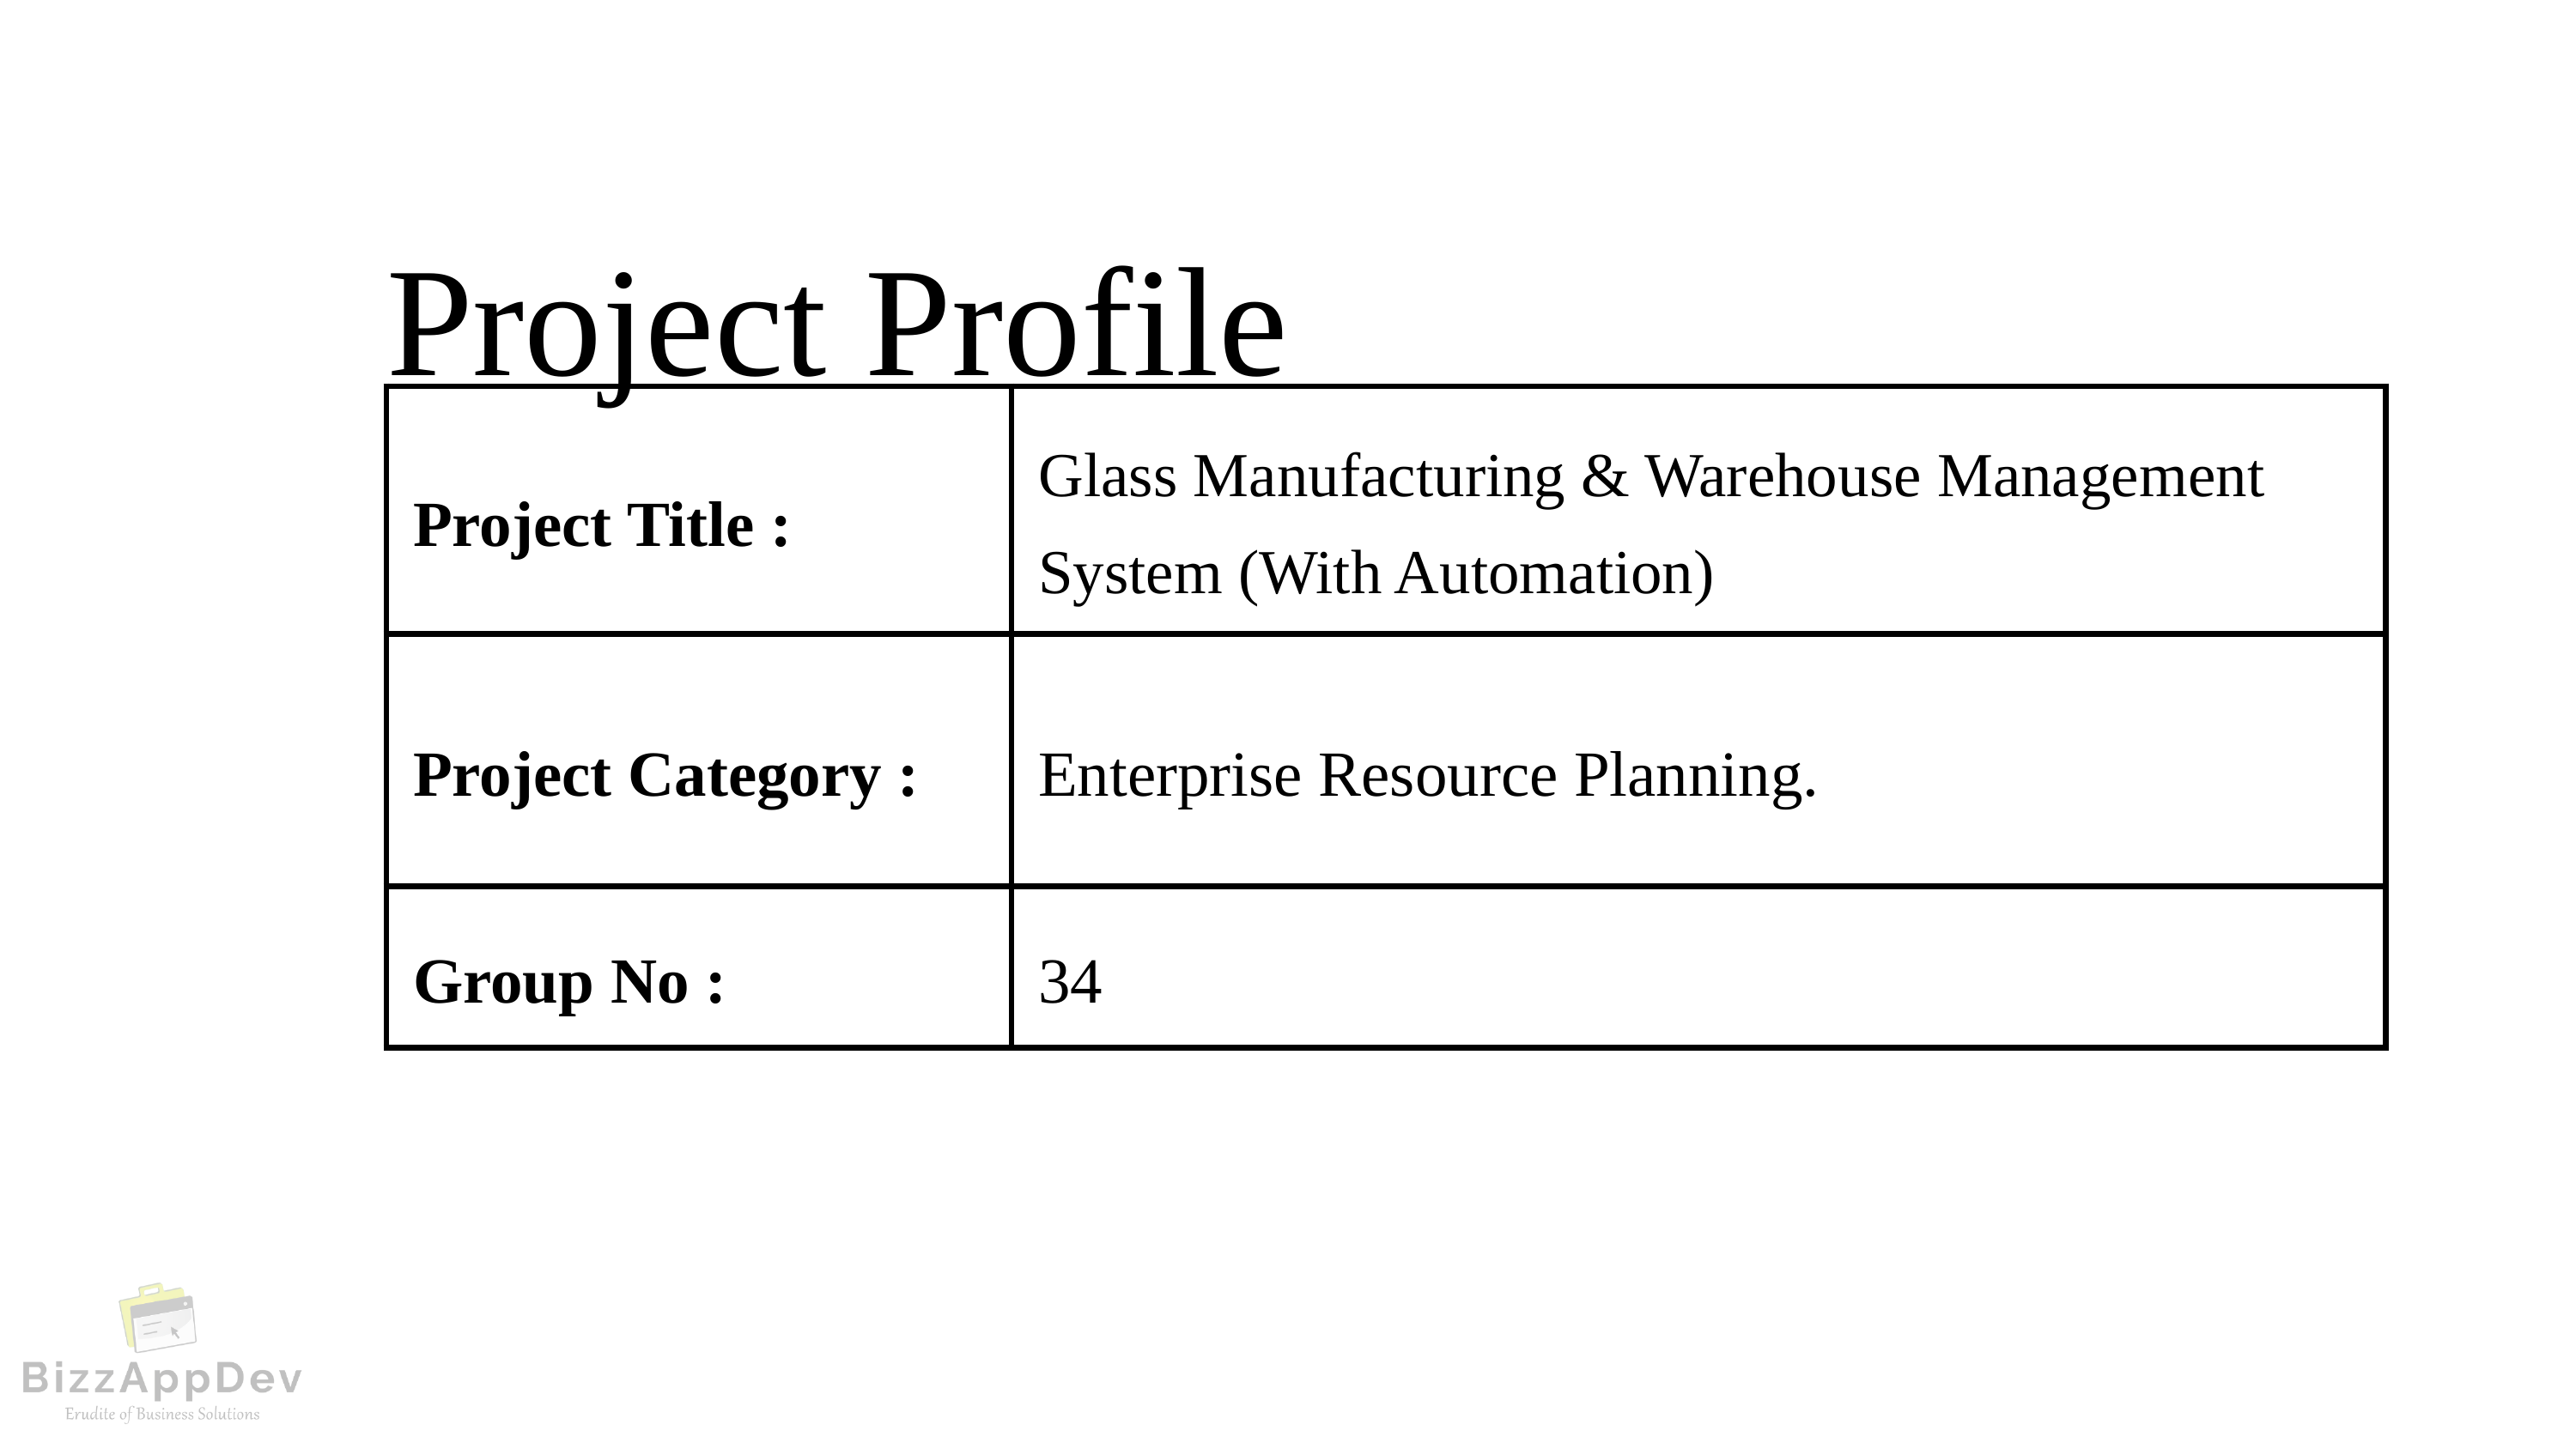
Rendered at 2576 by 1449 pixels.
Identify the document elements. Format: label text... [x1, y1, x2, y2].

table_cell Enterprise Resource Planning. [1014, 637, 2383, 883]
table_cell Project Category : [389, 637, 1009, 883]
picture [21, 1275, 303, 1441]
text_box Project Profile [386, 145, 1340, 407]
table_cell 34 [1014, 889, 2383, 1045]
table_cell Group No : [389, 889, 1009, 1045]
table_header Project Title : [389, 407, 1009, 631]
table_header Glass Manufacturing & Warehouse Management System (With Automation) [1014, 389, 2383, 631]
